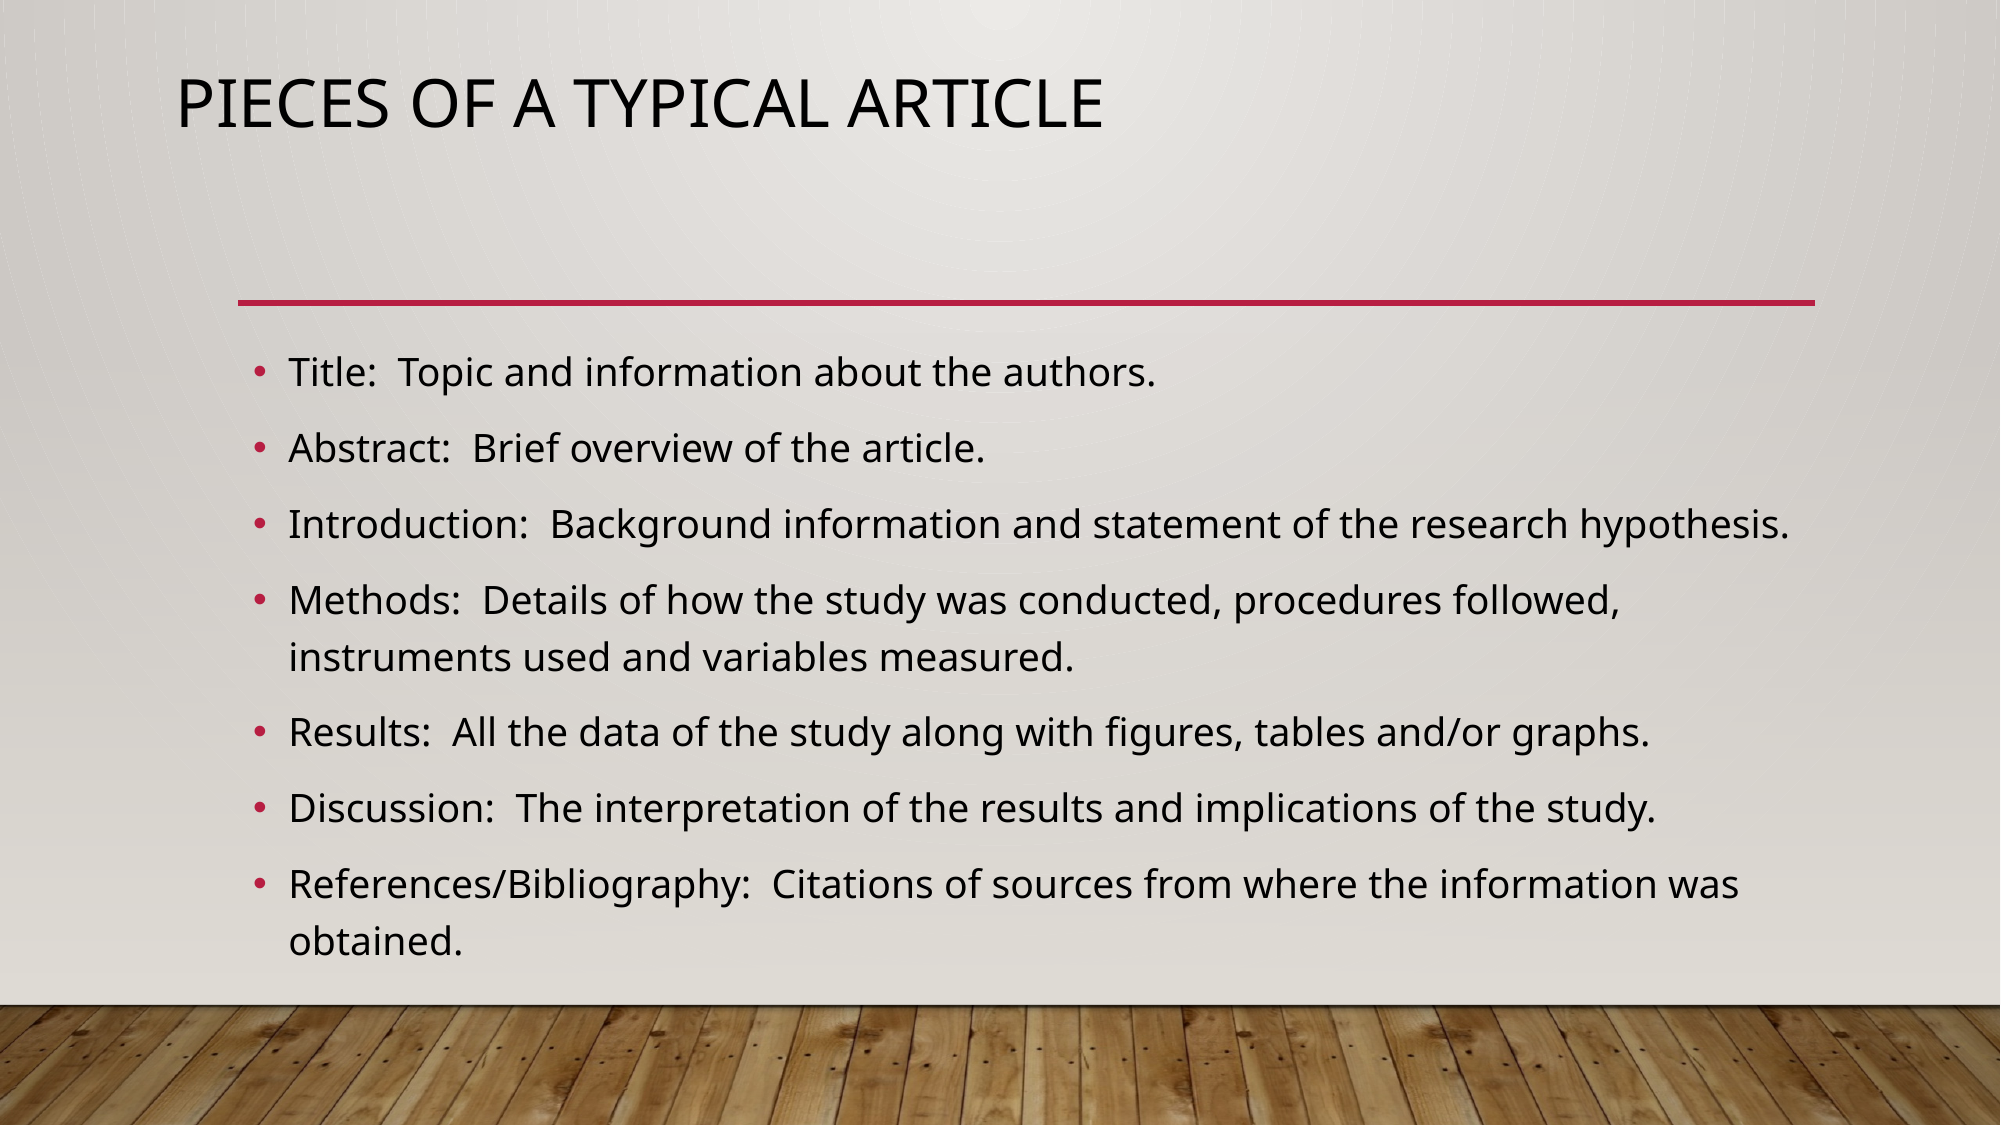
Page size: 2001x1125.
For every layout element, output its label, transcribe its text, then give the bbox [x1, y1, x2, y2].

list Title: Topic and information about the authors. Abstract: Brief overview of the article. Introduction: Background information and statement of the research hypothesis. Methods: Details of how the study was conducted, procedures followed, instruments used and variables measured. Results: All the data of the study along with figures, tables and/or graphs. Discussion: The interpretation of the results and implications of the study. References/Bibliography: Citations of sources from where the information was obtained. [238, 330, 1814, 993]
picture [0, 1005, 2000, 1125]
title Pieces of a TYPICAL ARTICLE [160, 62, 1737, 235]
